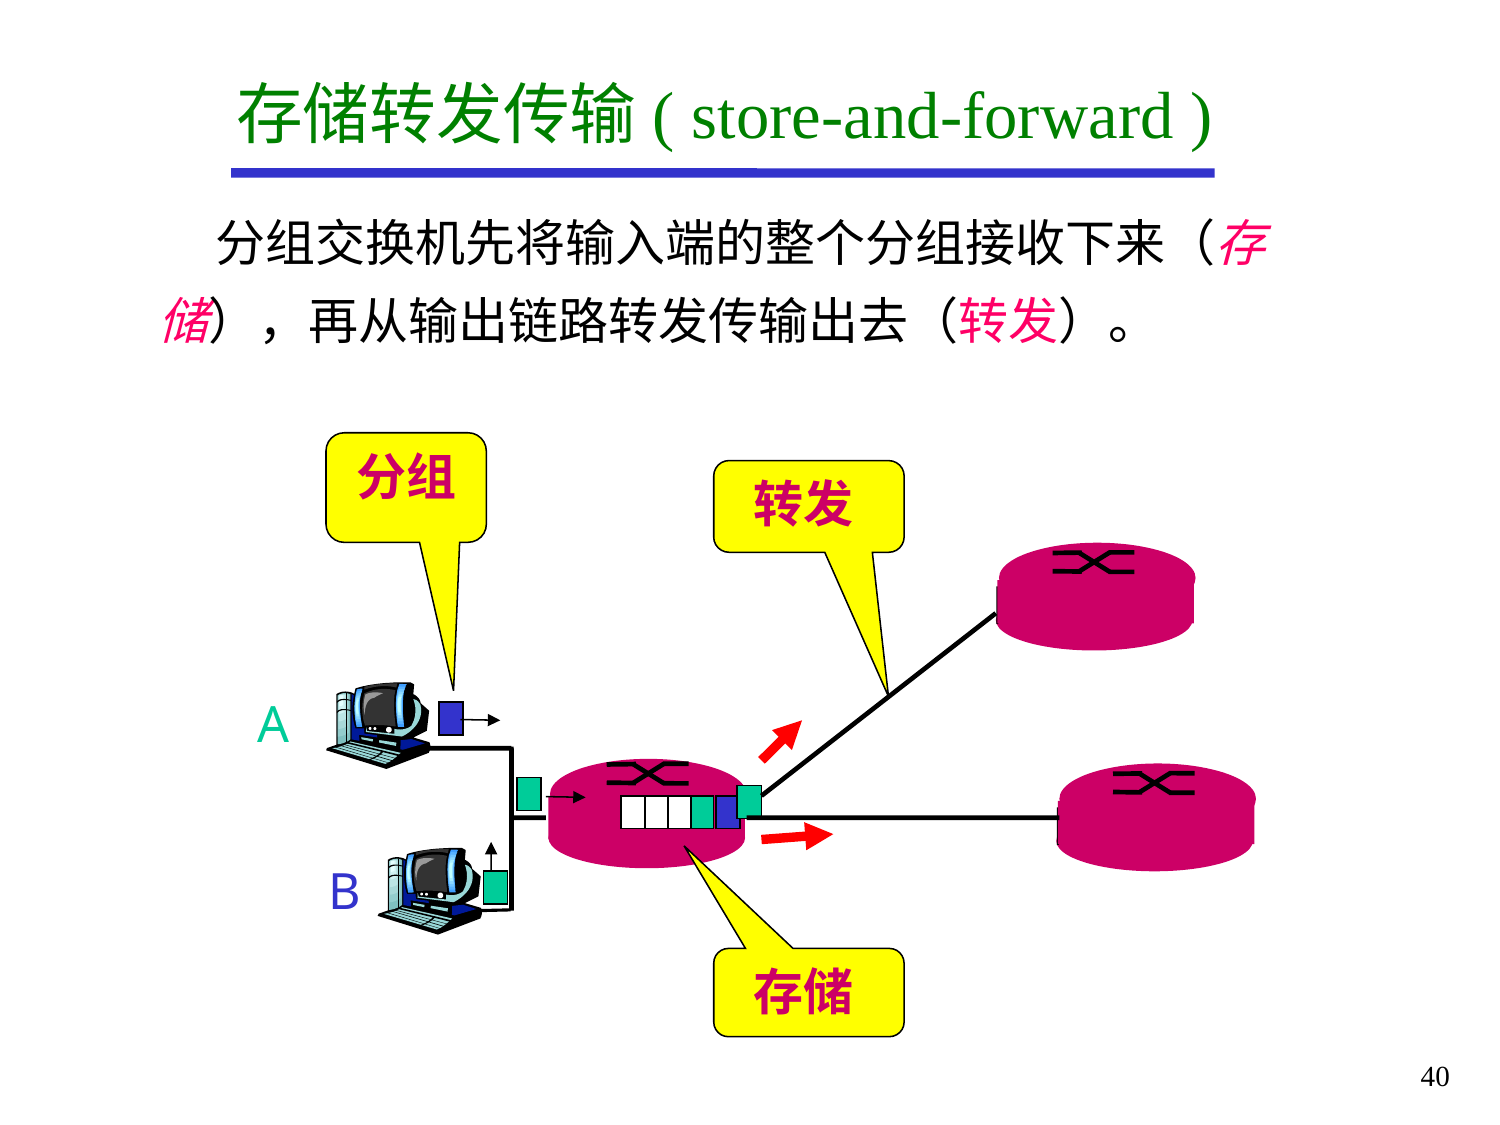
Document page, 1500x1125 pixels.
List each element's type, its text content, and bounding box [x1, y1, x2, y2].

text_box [240, 542, 1257, 935]
list 分组交换机先将输入端的整个分组接收下来（存储），再从输出链路转发传输出去（转发）。 [87, 186, 1363, 391]
text_box 存储 [713, 943, 905, 1037]
title 存储转发传输( store-and-forward ) [87, 37, 1363, 186]
slide_number 40 [1362, 1050, 1466, 1125]
text_box 转发 [713, 460, 905, 541]
text_box 分组 [325, 432, 487, 541]
